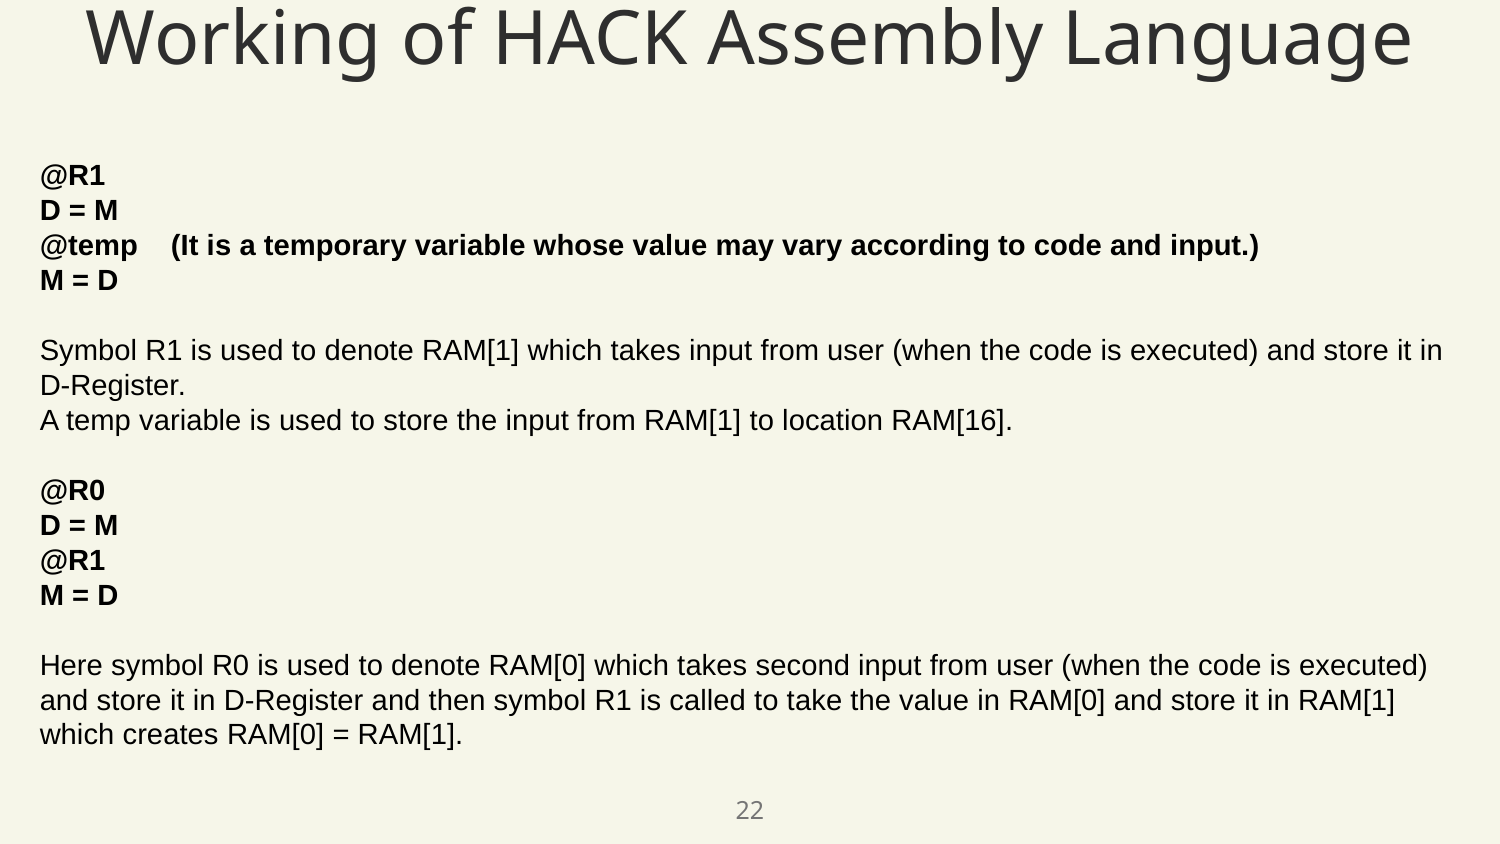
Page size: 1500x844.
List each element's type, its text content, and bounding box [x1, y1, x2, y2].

text_box @R1 D = M @temp (It is a temporary variable whose value may vary according to code and input.) M = D Symbol R1 is used to denote RAM[1] which takes input from user (when the code is executed) and store it in D-Register. A temp variable is used to store the input from RAM[1] to location RAM[16]. @R0 D = M @R1 M = D Here symbol R0 is used to denote RAM[0] which takes second input from user (when the code is executed) and store it in D-Register and then symbol R1 is called to take the value in RAM[0] and store it in RAM[1] which creates RAM[0] = RAM[1]. [24, 149, 1475, 759]
title Working of HACK Assembly Language [0, 0, 1500, 101]
slide_number 22 [705, 779, 795, 844]
